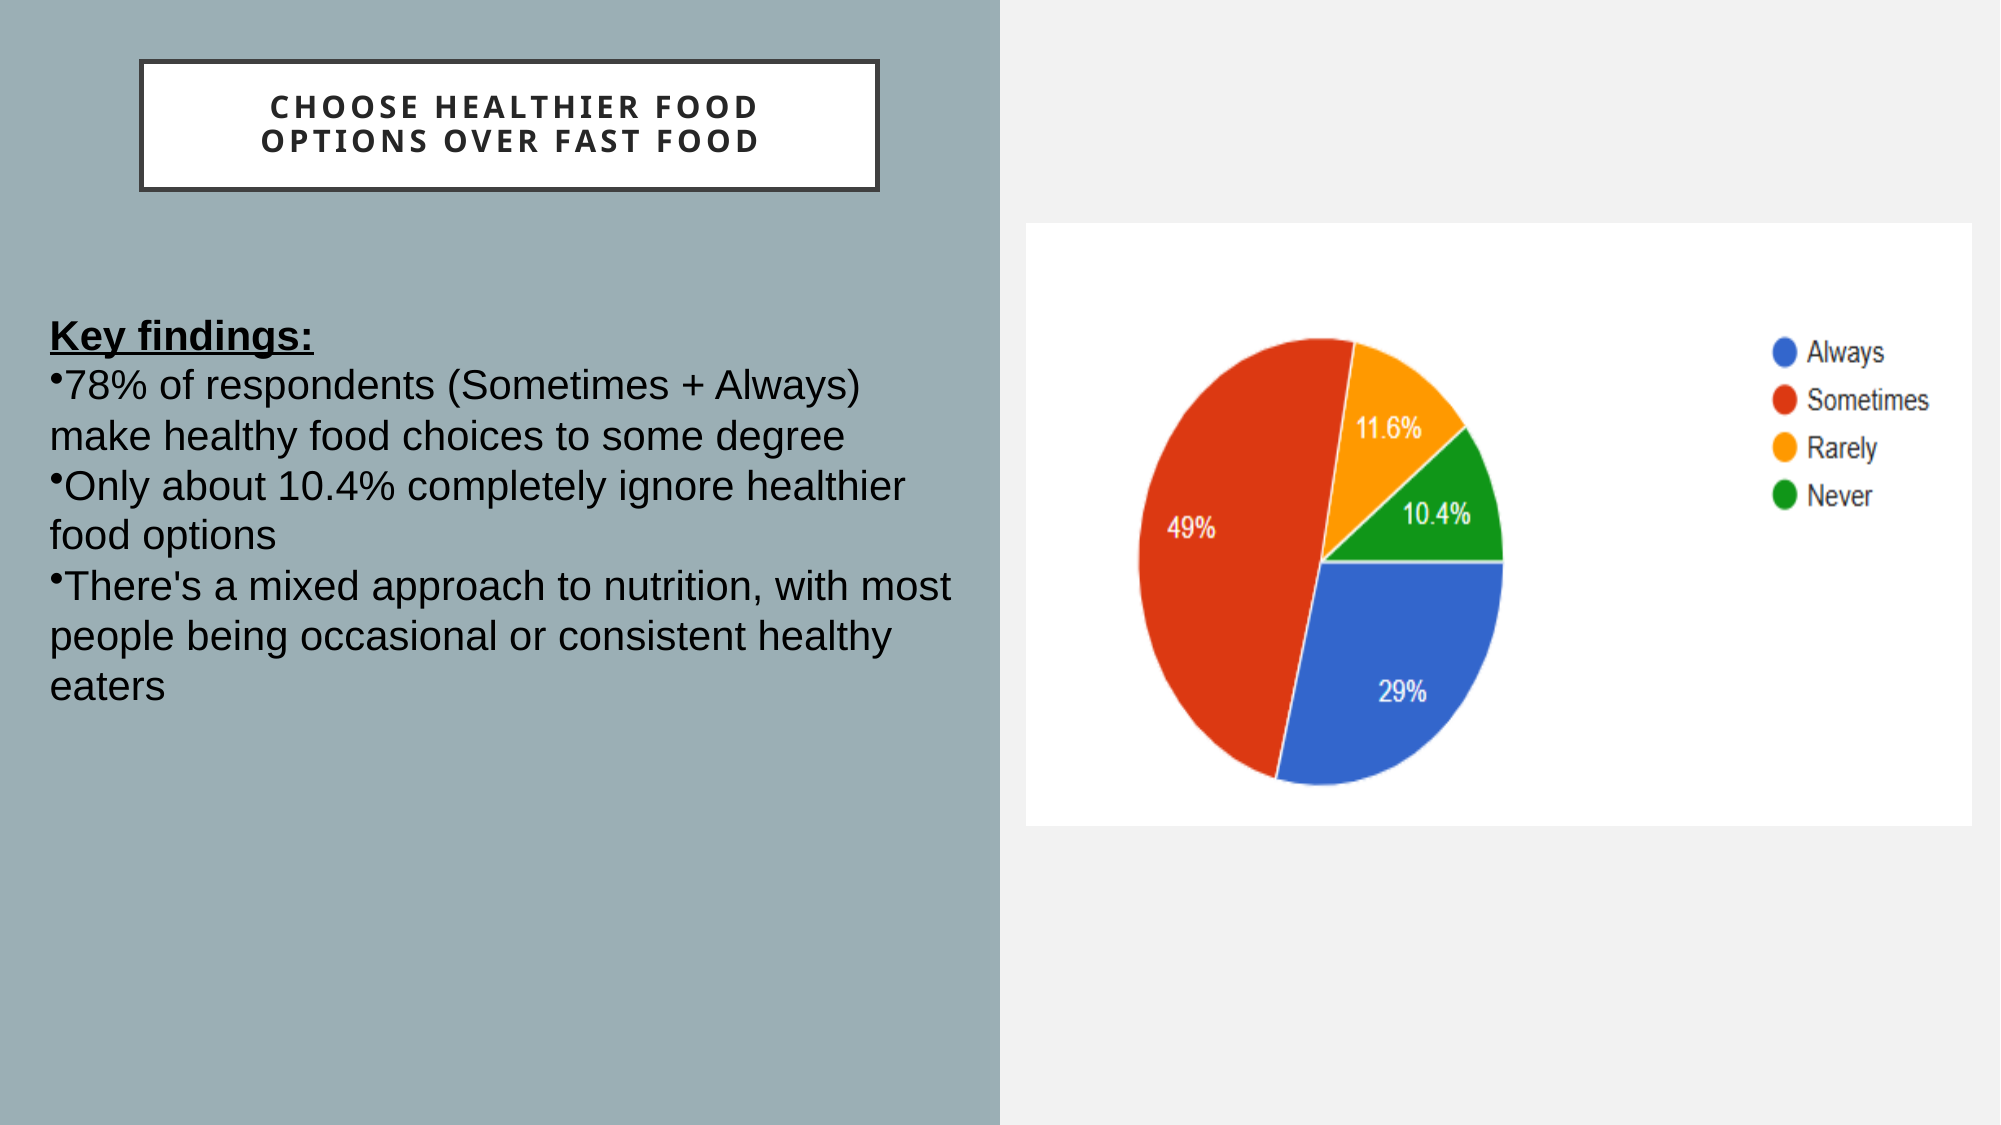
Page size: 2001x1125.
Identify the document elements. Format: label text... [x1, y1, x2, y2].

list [1026, 223, 1972, 827]
title choose healthier food options over fast food [139, 59, 880, 182]
list Key findings: 78% of respondents (Sometimes + Always) make healthy food choices to some degree Only about 10.4% completely ignore healthier food options There's a mixed approach to nutrition, with most people being occasional or consistent healthy eaters [28, 182, 974, 835]
